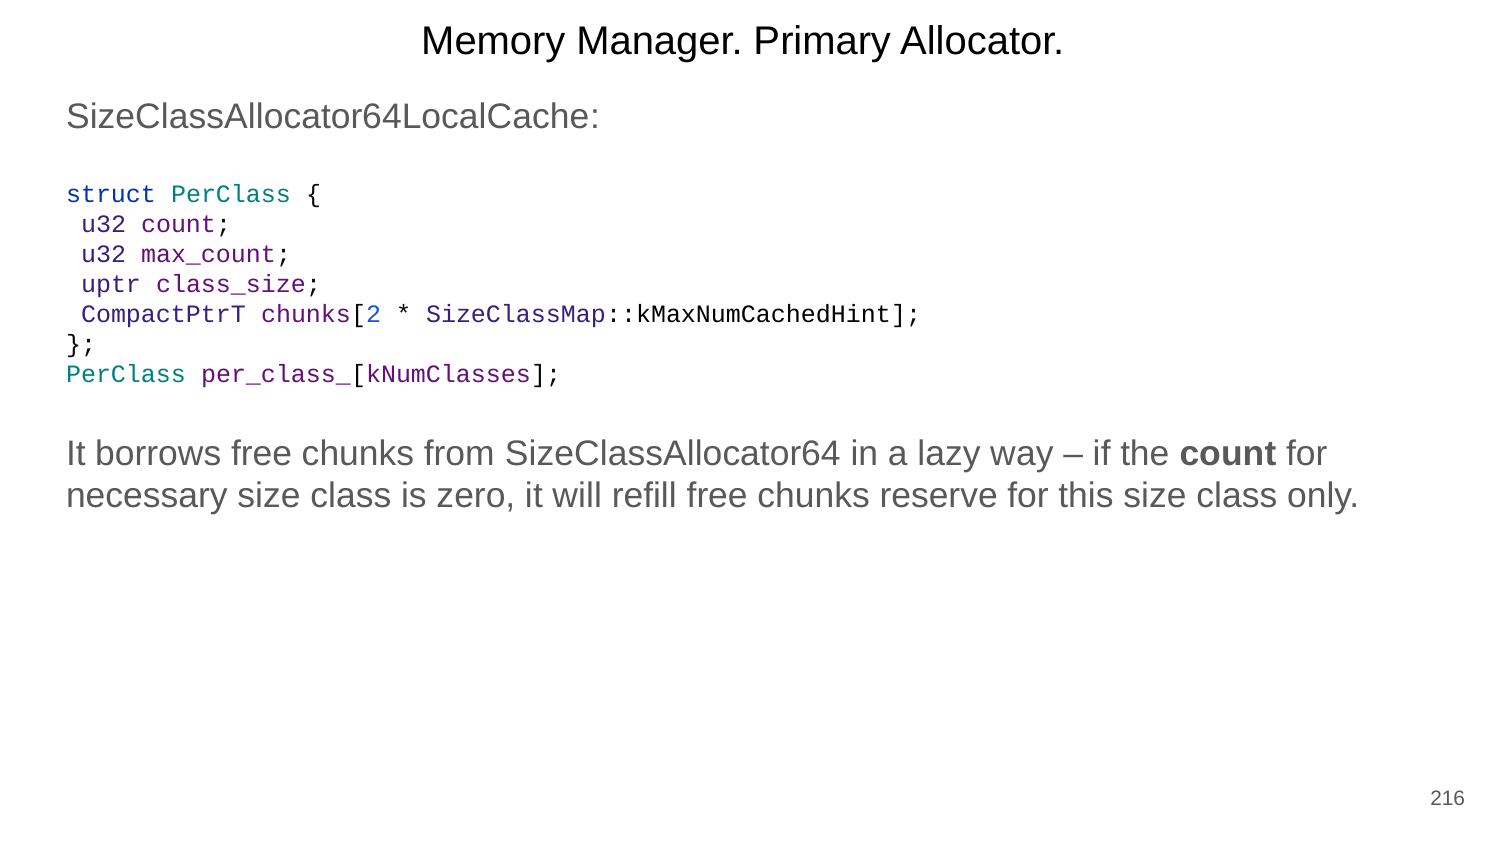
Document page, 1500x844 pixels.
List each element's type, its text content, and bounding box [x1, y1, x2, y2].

text_box Memory Manager. Primary Allocator. [44, 0, 1443, 78]
slide_number 216 [1389, 764, 1480, 830]
text_box SizeClassAllocator64LocalCache: struct PerClass { u32 count; u32 max_count; uptr class_size; CompactPtrT chunks[2 * SizeClassMap::kMaxNumCachedHint]; }; PerClass per_class_[kNumClasses]; It borrows free chunks from SizeClassAllocator64 in a lazy way – if the count for necessary size class is zero, it will refill free chunks reserve for this size class only. [51, 77, 1480, 812]
